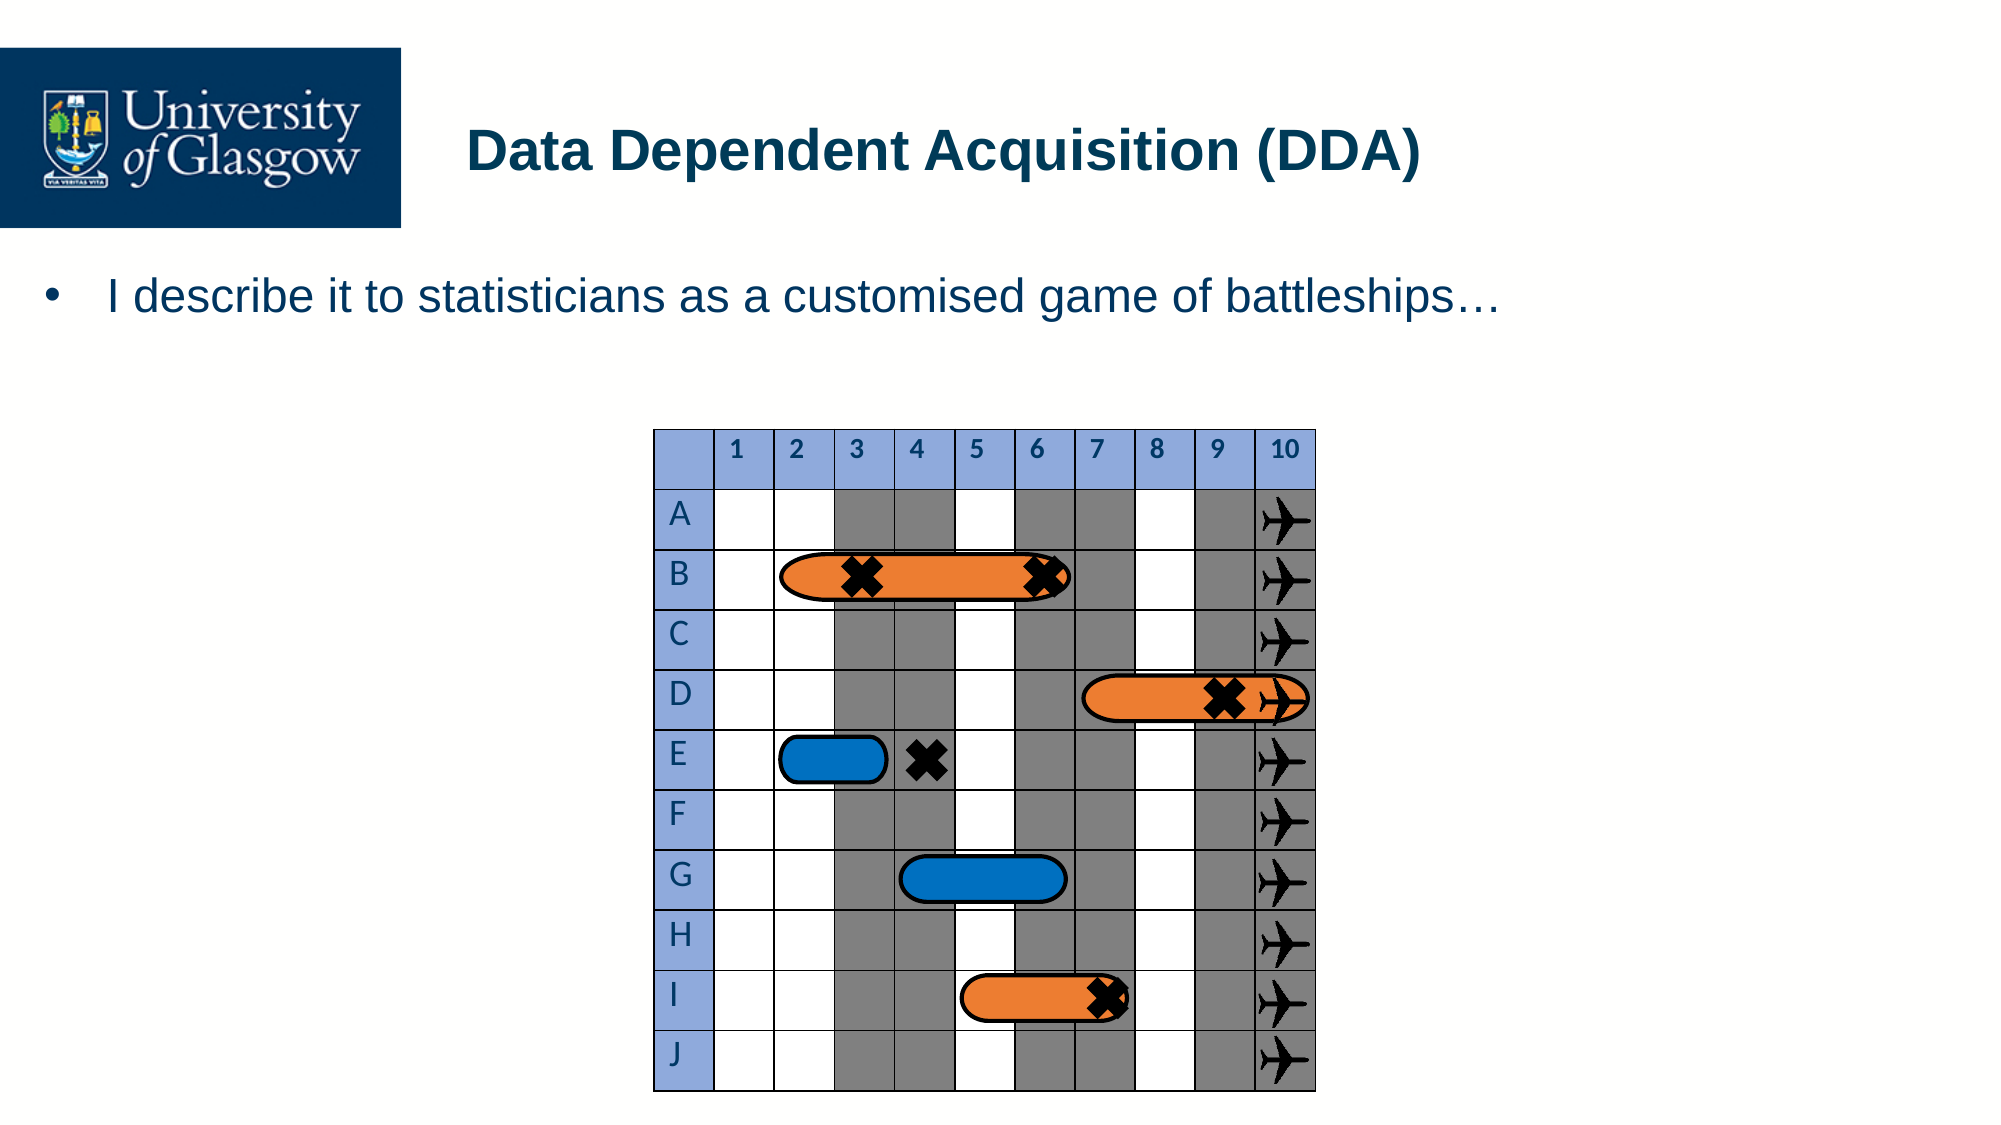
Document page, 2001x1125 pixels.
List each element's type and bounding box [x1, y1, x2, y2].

table_cell [1076, 1031, 1134, 1090]
text_box [900, 856, 1066, 902]
table_cell [775, 731, 834, 789]
table_cell [655, 551, 713, 609]
table_header [1136, 430, 1194, 489]
table_cell [1076, 971, 1134, 1030]
table_cell [1076, 911, 1134, 970]
title [451, 115, 1963, 262]
table_cell [1136, 611, 1194, 669]
table_cell [956, 971, 1014, 1030]
table_cell [956, 731, 1014, 789]
table_cell [715, 731, 773, 789]
table_cell [775, 911, 834, 970]
table_cell [1016, 791, 1074, 849]
table_cell [895, 1031, 954, 1090]
table_cell [655, 611, 713, 669]
text_box [961, 975, 1128, 1021]
table_cell [1196, 722, 1254, 729]
table_cell [895, 851, 954, 909]
text_box [907, 740, 947, 780]
table_cell [775, 971, 834, 1030]
text_box [781, 554, 1070, 600]
table_cell [1016, 911, 1074, 970]
table_cell [1016, 490, 1074, 549]
table_cell [1016, 731, 1074, 789]
table_cell [1076, 490, 1134, 549]
table_cell [956, 611, 1014, 669]
table_header [1196, 430, 1254, 489]
table_cell [1136, 911, 1194, 970]
table_cell [1136, 851, 1194, 909]
table_header [655, 430, 713, 489]
table_cell [895, 911, 954, 970]
table_cell [835, 971, 894, 1030]
table_cell [1136, 791, 1194, 849]
table_cell [655, 791, 713, 849]
table_cell [895, 490, 954, 549]
table_cell [835, 731, 894, 789]
table_cell [895, 971, 954, 1030]
table_cell [835, 1031, 894, 1090]
table_cell [956, 911, 1014, 970]
table_cell [1196, 490, 1254, 549]
table_cell [1256, 490, 1315, 549]
table_cell [956, 791, 1014, 849]
table_cell [835, 600, 894, 609]
table_cell [956, 600, 1014, 609]
table_cell [1016, 1021, 1074, 1030]
table_cell [956, 671, 1014, 729]
table_cell [895, 600, 954, 609]
picture [0, 0, 2000, 1125]
table_cell [1016, 551, 1074, 609]
table_cell [956, 851, 1014, 856]
table_cell [1076, 851, 1134, 909]
table_cell [835, 611, 894, 669]
table_cell [655, 671, 713, 729]
table_cell [1016, 971, 1074, 975]
table_cell [775, 611, 834, 669]
table_header [1016, 430, 1074, 489]
table_header [775, 430, 834, 489]
table_cell [775, 791, 834, 849]
table_cell [1196, 731, 1254, 789]
table_cell [1196, 1031, 1254, 1090]
table_cell [956, 490, 1014, 549]
table_cell [1196, 611, 1254, 669]
table_cell [715, 611, 773, 669]
table_cell [1076, 791, 1134, 849]
table_cell [655, 971, 713, 1030]
table_header [715, 430, 773, 489]
table_cell [1256, 1031, 1315, 1090]
table_cell [1196, 851, 1254, 909]
table_cell [1076, 611, 1134, 669]
table_cell [655, 851, 713, 909]
table_cell [895, 791, 954, 849]
table_cell [1136, 722, 1194, 729]
table_header [1256, 430, 1315, 489]
table_cell [1136, 551, 1194, 609]
table_cell [655, 911, 713, 970]
table_cell [775, 551, 834, 609]
table_cell [715, 1031, 773, 1090]
table_cell [956, 902, 1014, 909]
table_cell [895, 671, 954, 729]
table_cell [1136, 731, 1194, 789]
table_cell [655, 731, 713, 789]
table_cell [655, 1031, 713, 1090]
text_box [1083, 494, 1313, 1086]
table_cell [715, 971, 773, 1030]
text_box [780, 736, 887, 783]
table_cell [1016, 1031, 1074, 1090]
table_cell [835, 490, 894, 549]
table_cell [1136, 671, 1194, 675]
table_header [1076, 430, 1134, 489]
table_cell [715, 551, 773, 609]
table_cell [775, 490, 834, 549]
table_cell [775, 851, 834, 909]
table_cell [715, 851, 773, 909]
table_cell [775, 1031, 834, 1090]
table_cell [1196, 971, 1254, 1030]
table_cell [1196, 791, 1254, 849]
table_cell [1016, 851, 1074, 909]
table_cell [1076, 551, 1134, 609]
table_cell [895, 731, 954, 789]
table_cell [835, 911, 894, 970]
table_cell [956, 1031, 1014, 1090]
list [29, 263, 1963, 372]
table_cell [715, 671, 773, 729]
table_cell [1016, 611, 1074, 669]
table_cell [1196, 671, 1254, 675]
table_cell [835, 671, 894, 729]
table_cell [835, 791, 894, 849]
table_cell [715, 791, 773, 849]
table_cell [1136, 1031, 1194, 1090]
table_cell [1076, 671, 1134, 729]
table_cell [715, 911, 773, 970]
table_cell [895, 611, 954, 669]
table_cell [715, 490, 773, 549]
table_cell [1136, 971, 1194, 1030]
table_cell [1016, 671, 1074, 729]
table_header [895, 430, 954, 489]
table_cell [1136, 490, 1194, 549]
table_cell [1076, 731, 1134, 789]
table_cell [1196, 911, 1254, 970]
table_header [956, 430, 1014, 489]
table_cell [775, 671, 834, 729]
table_cell [655, 490, 713, 549]
table_cell [1196, 551, 1254, 609]
table_header [835, 430, 894, 489]
table_cell [835, 851, 894, 909]
